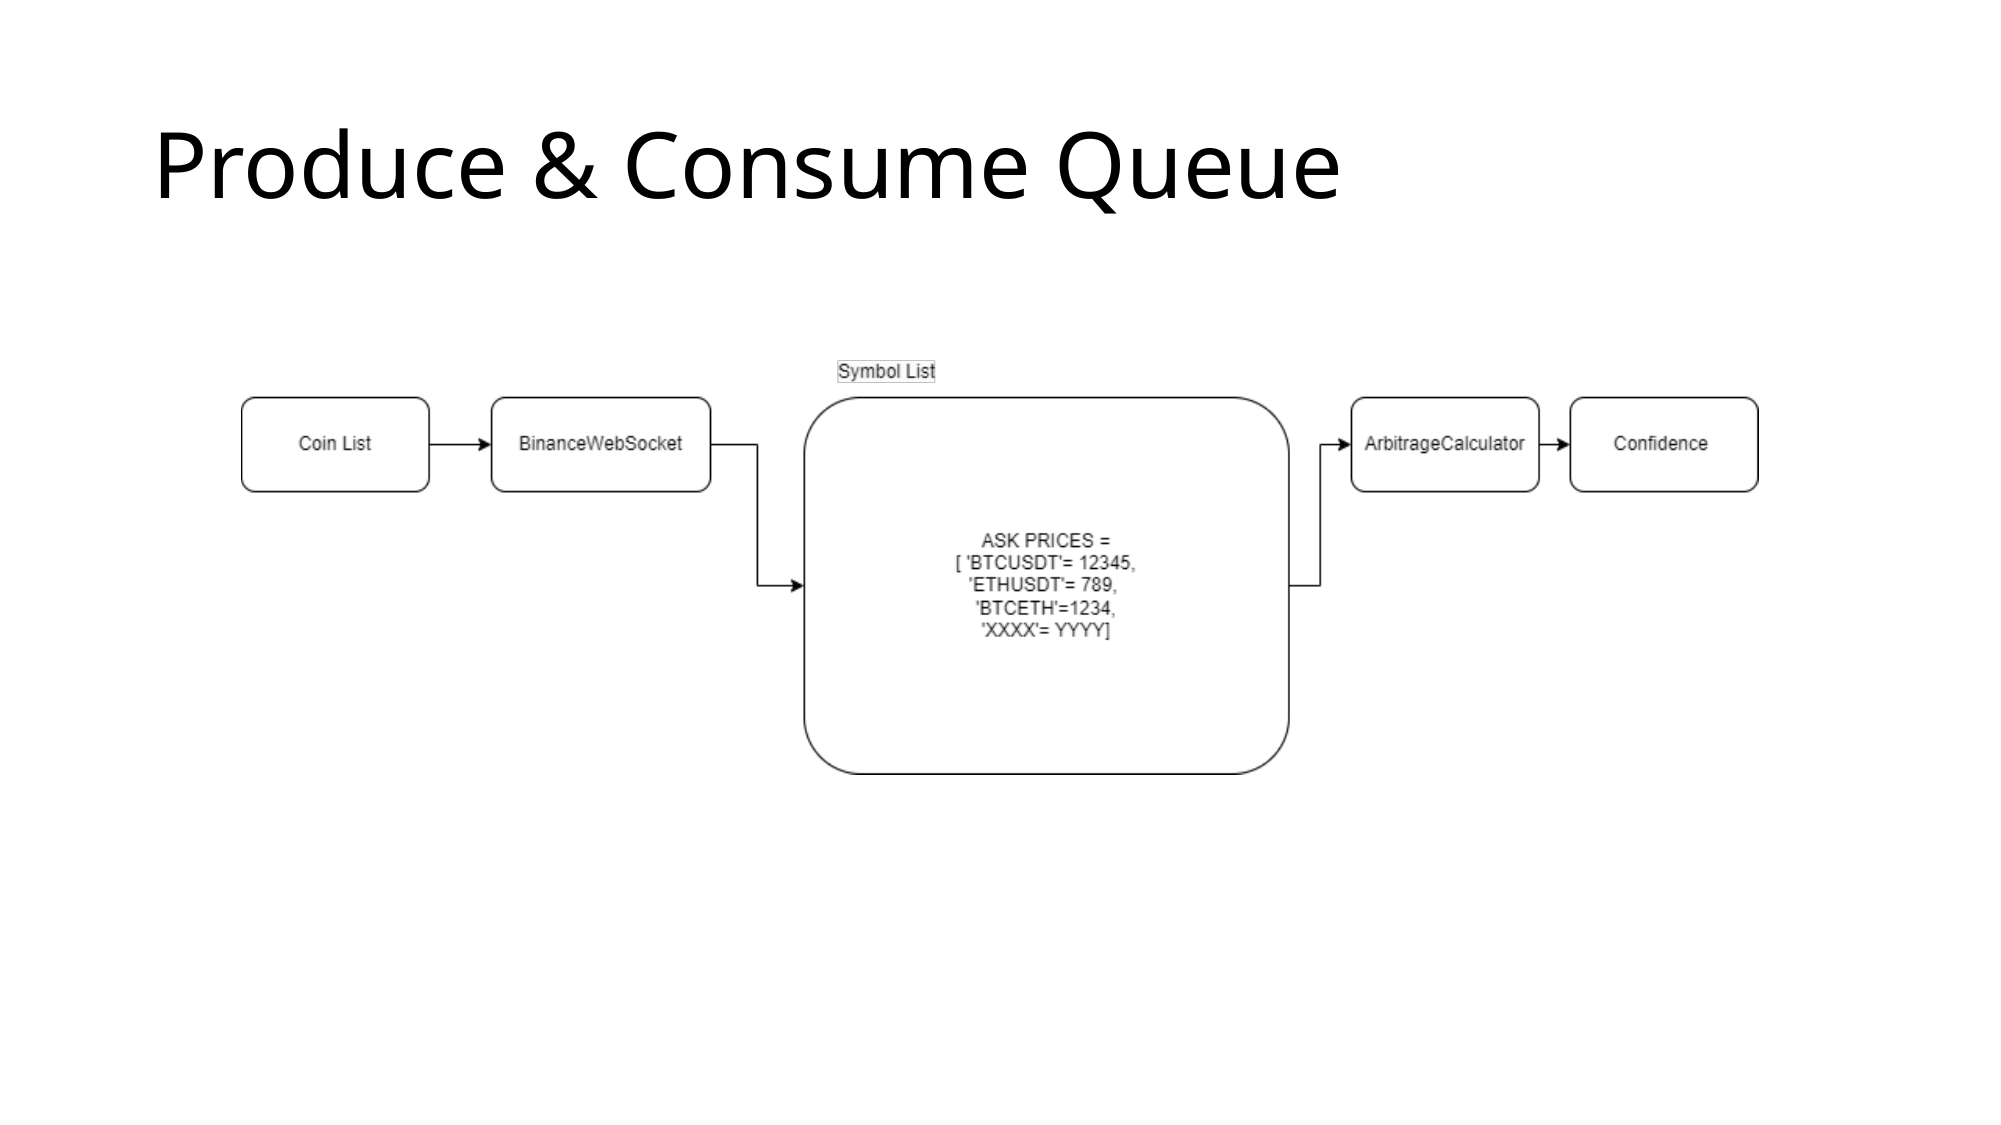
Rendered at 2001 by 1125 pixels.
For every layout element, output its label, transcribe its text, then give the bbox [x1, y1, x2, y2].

picture [241, 350, 1759, 775]
title Produce & Consume Queue [137, 59, 1863, 278]
